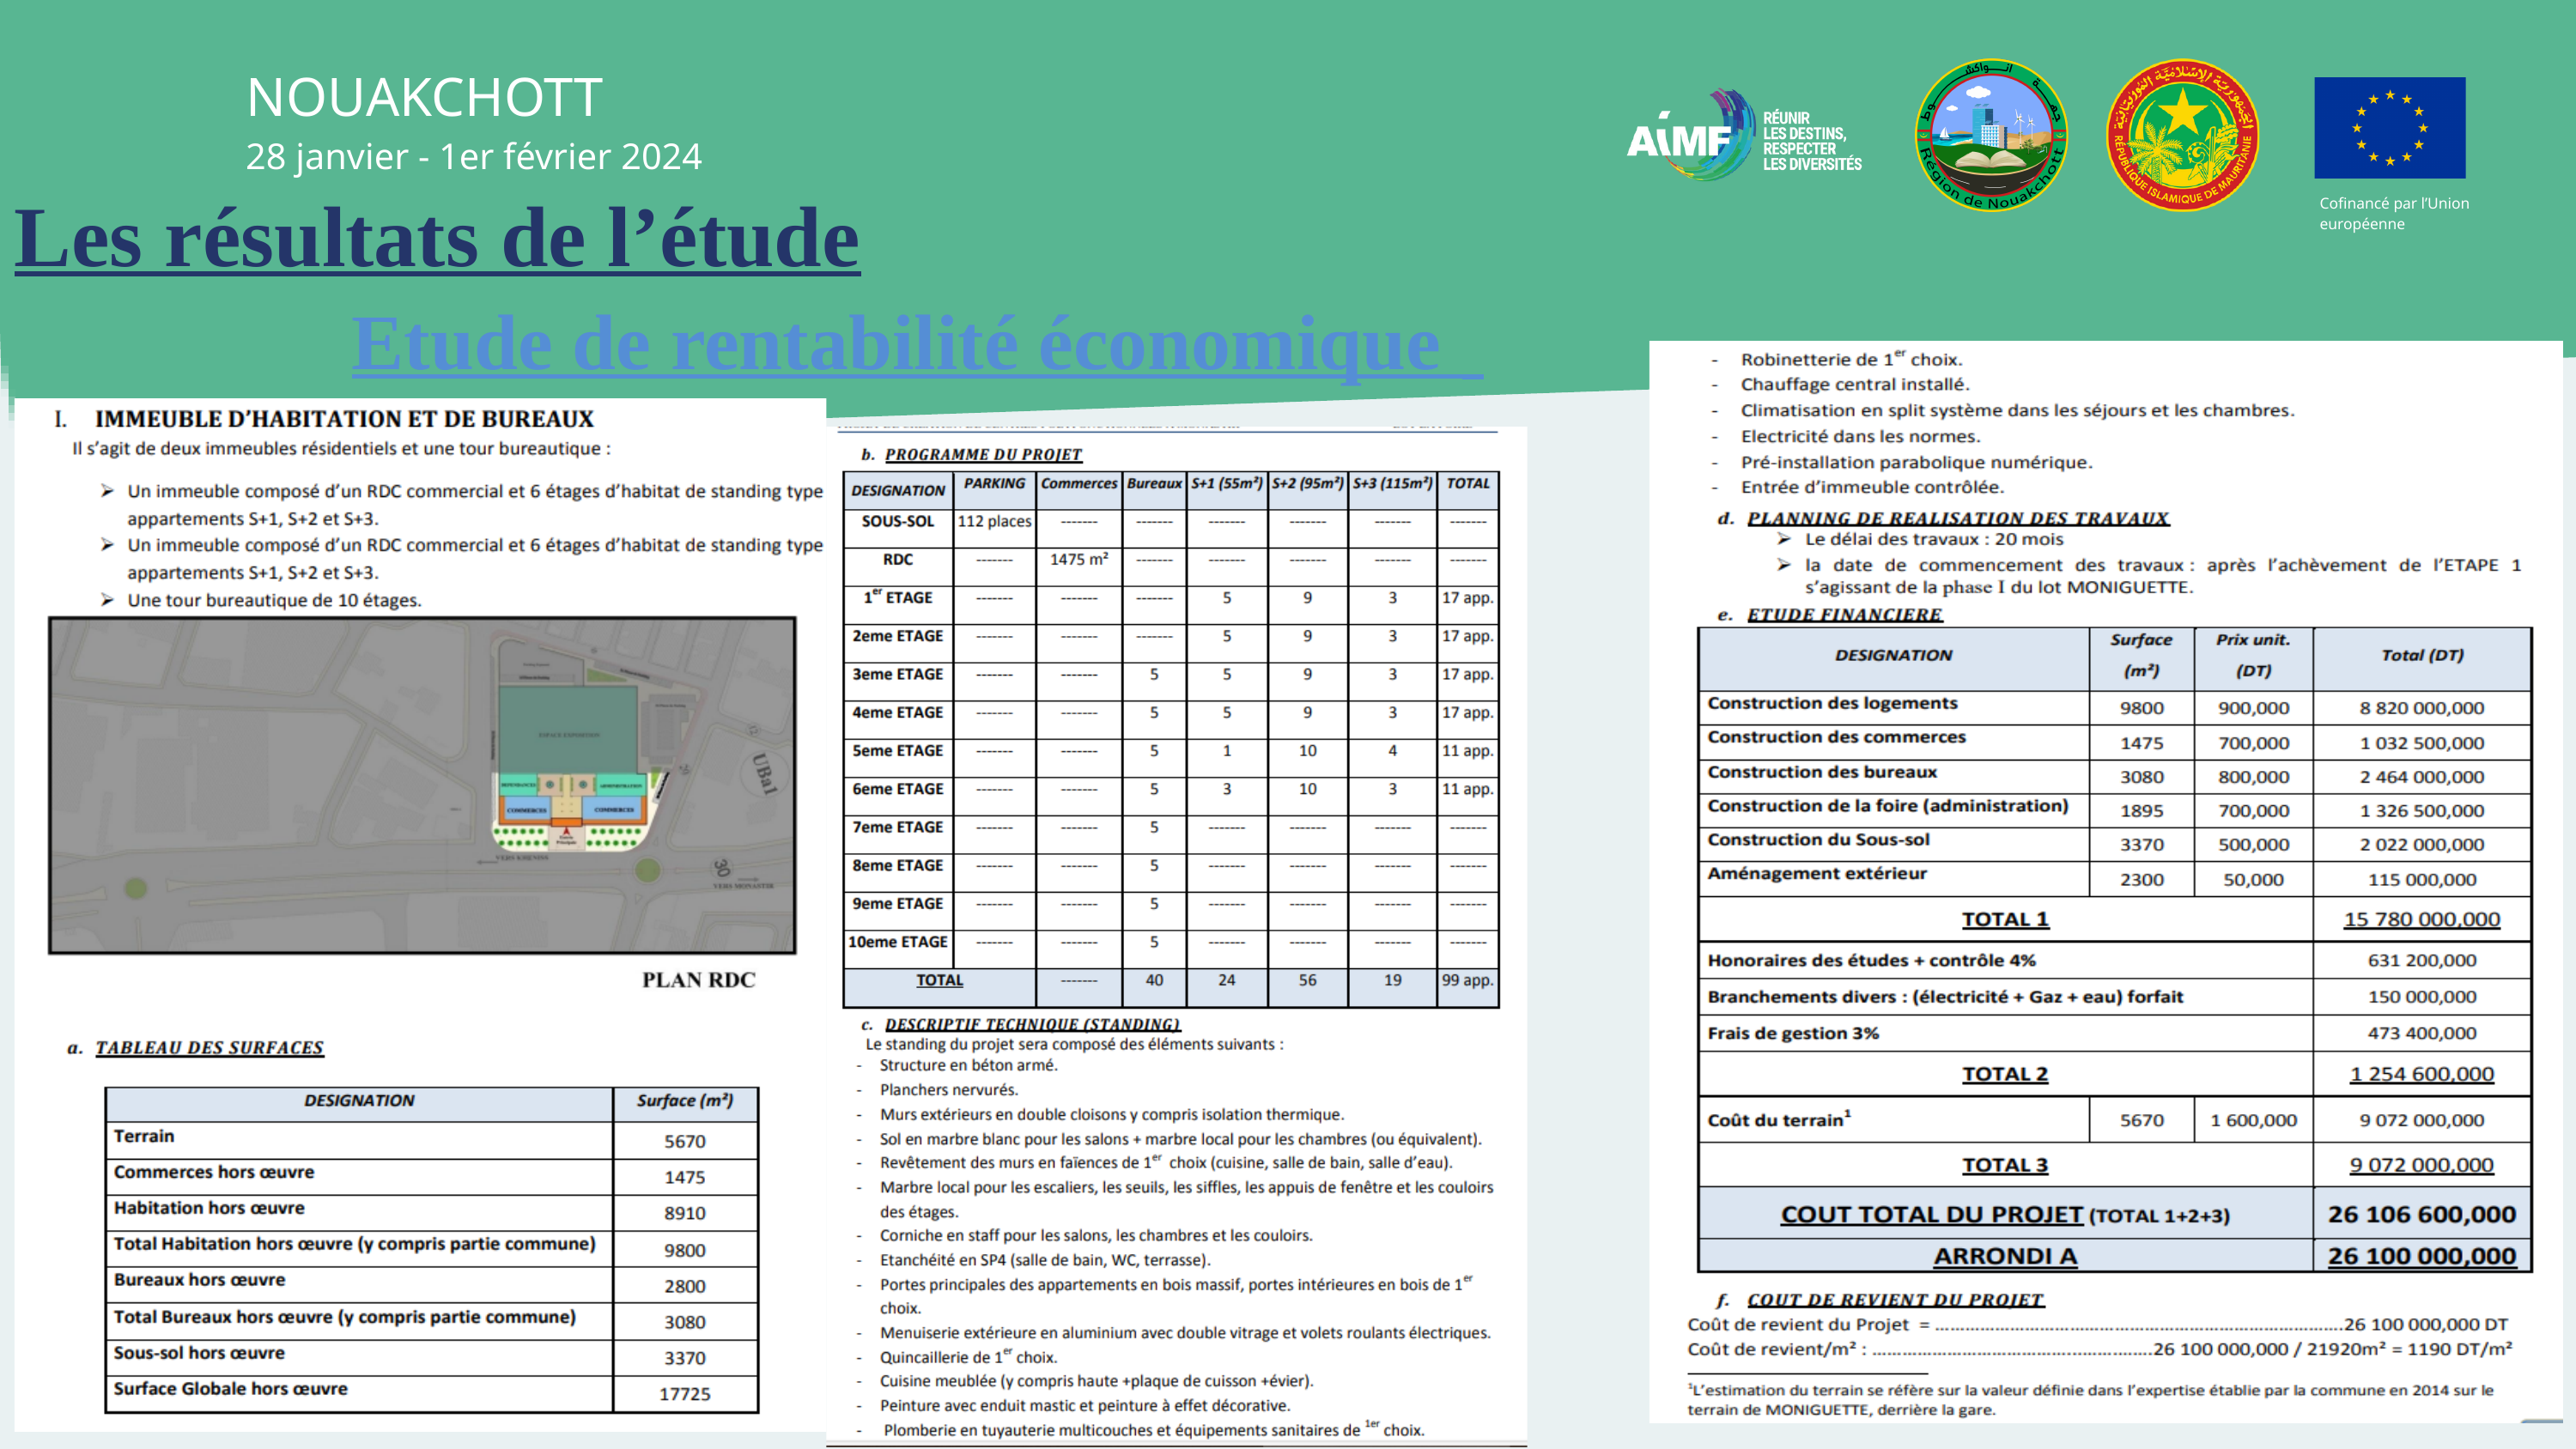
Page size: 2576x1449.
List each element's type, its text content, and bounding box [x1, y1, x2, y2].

text_box [0, 0, 2576, 447]
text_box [246, 58, 788, 173]
picture [1649, 341, 2564, 1423]
picture [14, 397, 1528, 1447]
text_box Les résultats de l’étude Etude de rentabilité économique [14, 180, 1821, 387]
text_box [1608, 58, 2475, 232]
